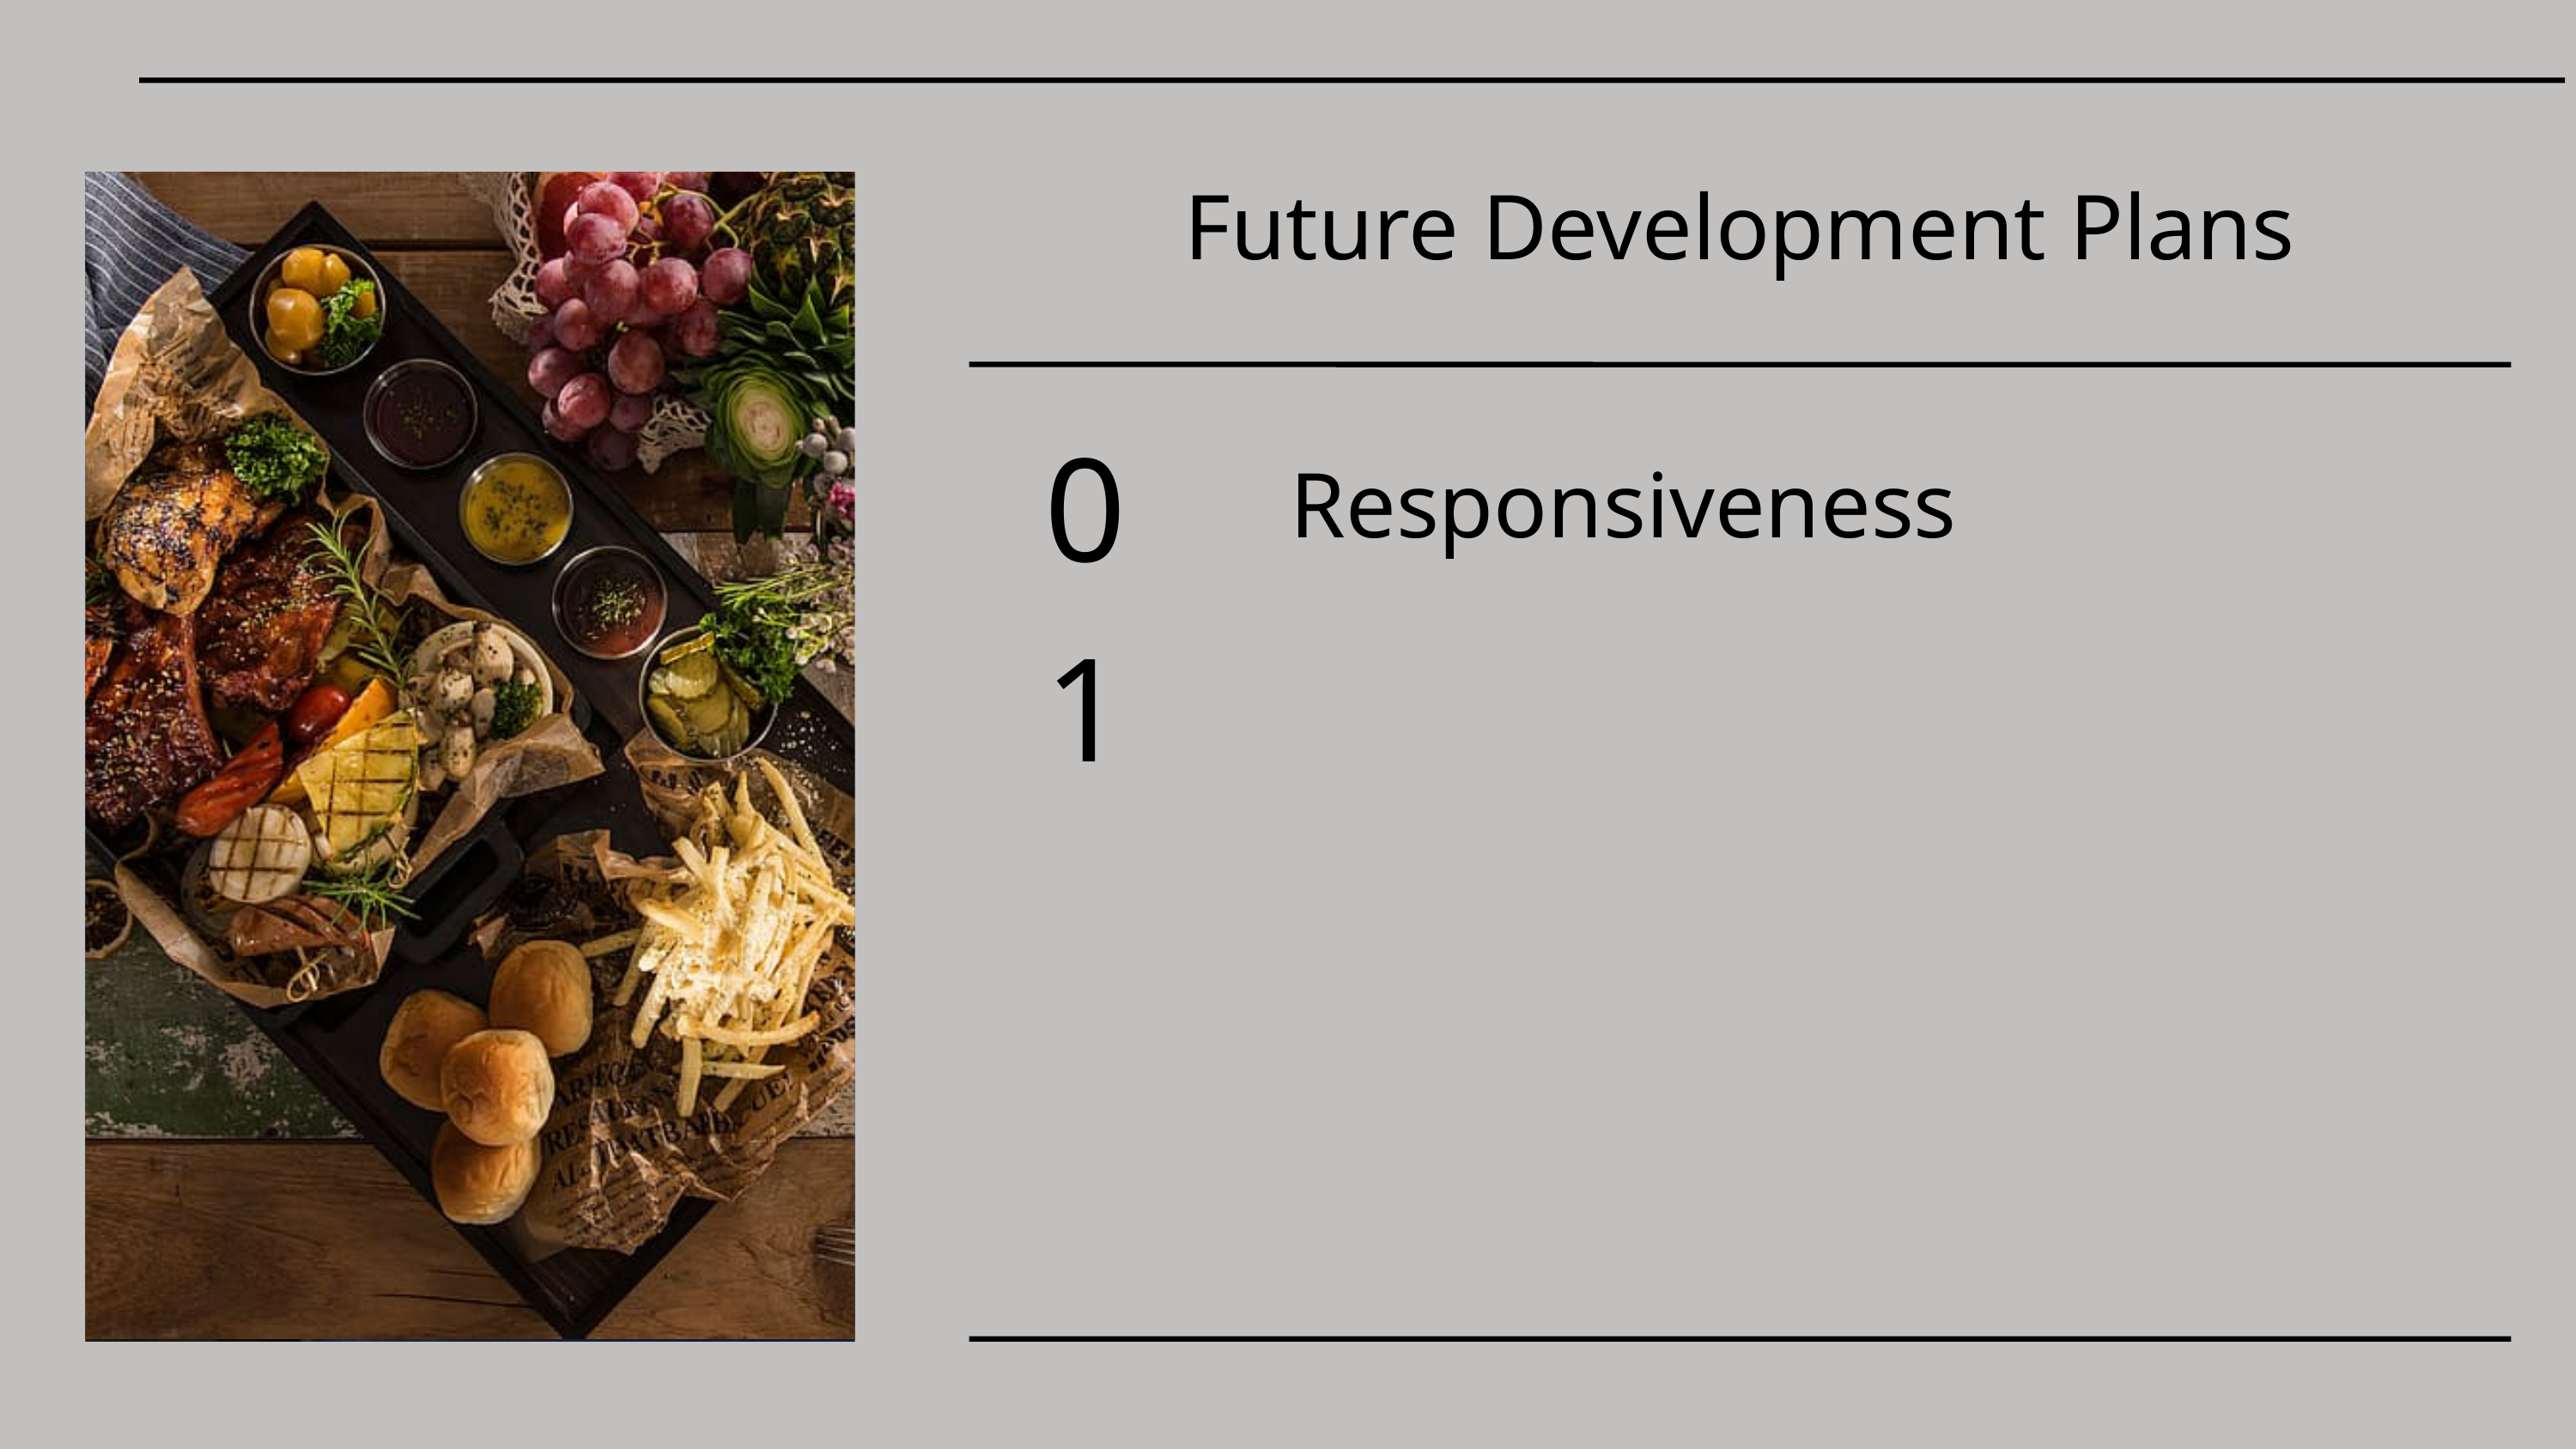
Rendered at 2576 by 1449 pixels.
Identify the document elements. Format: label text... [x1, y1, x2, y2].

text_box [85, 172, 855, 1339]
text_box Responsiveness [1253, 430, 1995, 555]
text_box 01 [1029, 390, 1143, 791]
text_box Future Development Plans [969, 152, 2512, 278]
